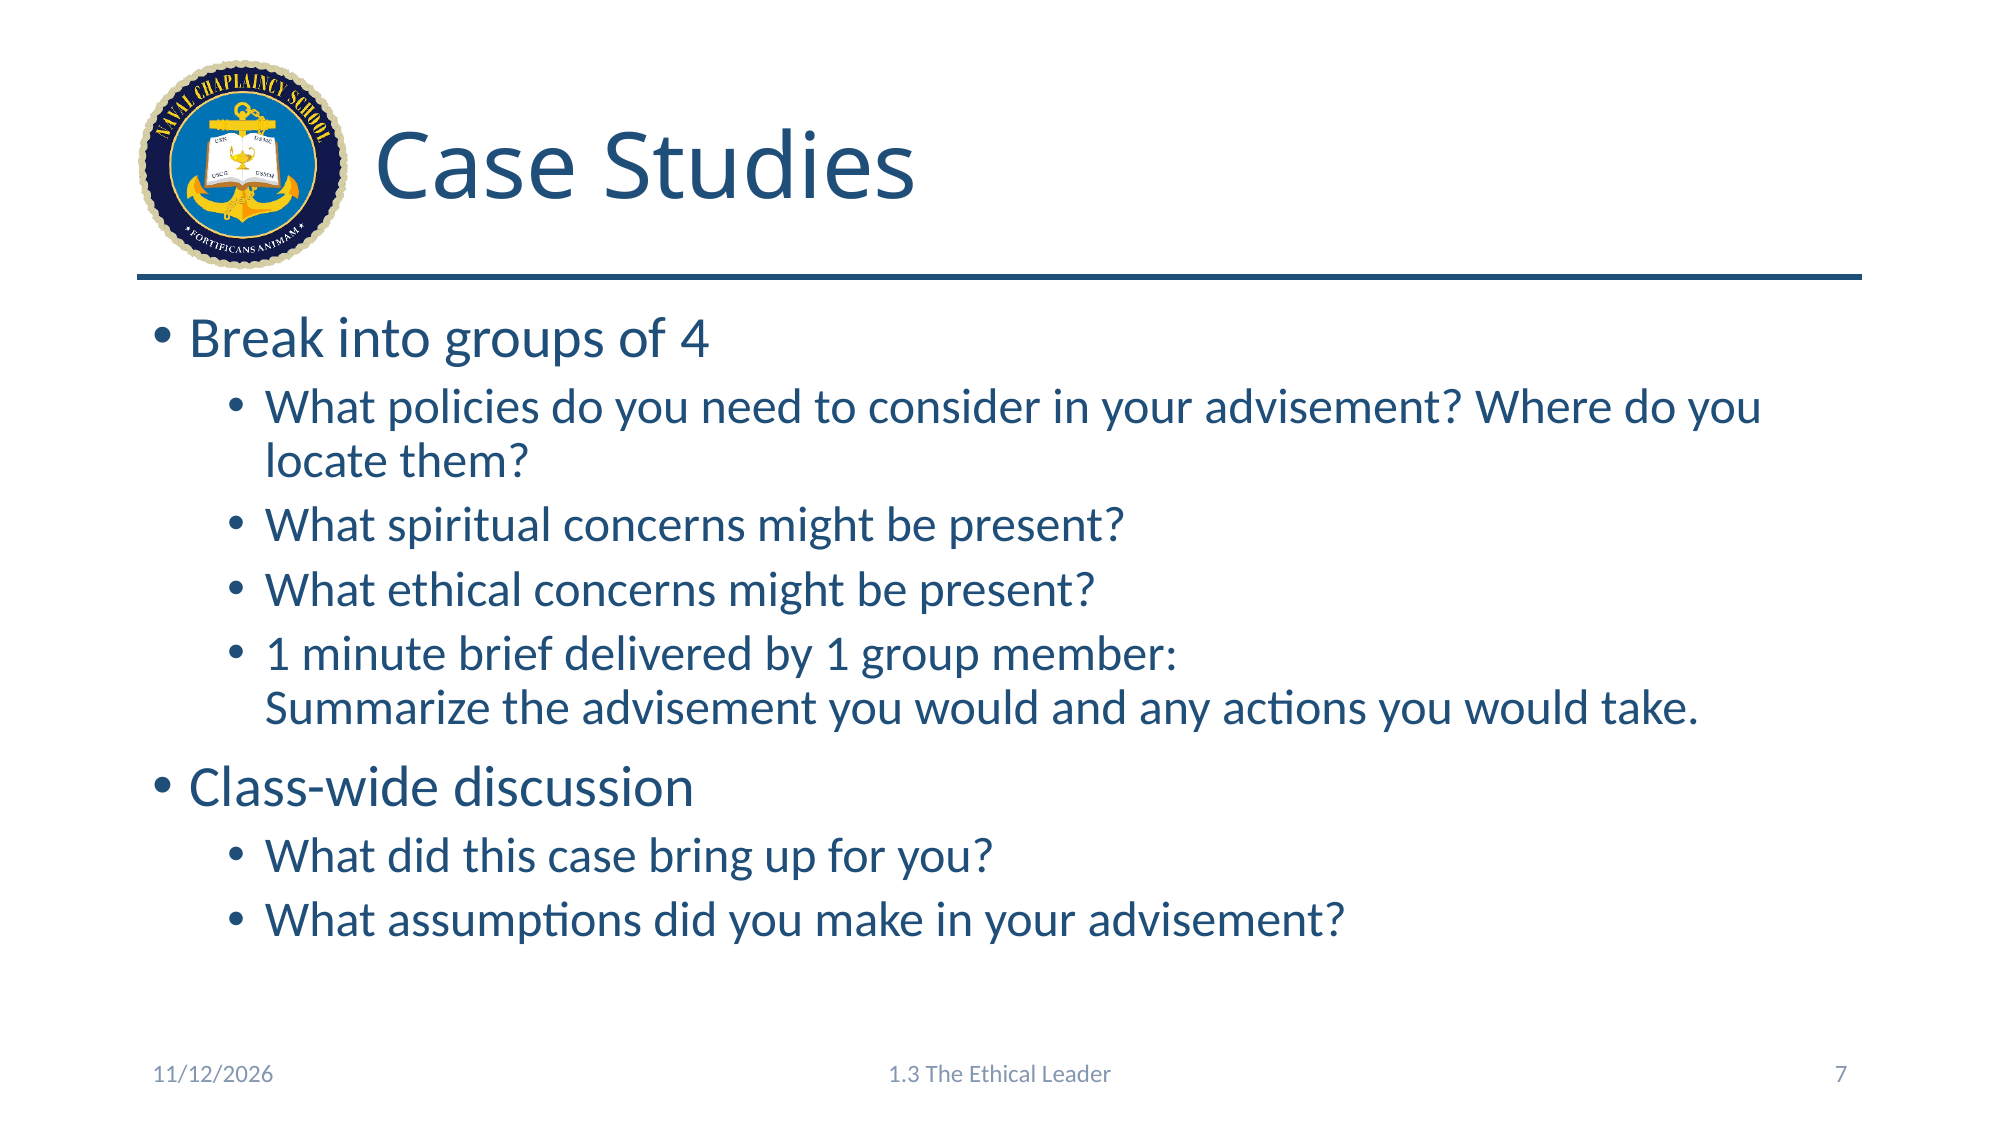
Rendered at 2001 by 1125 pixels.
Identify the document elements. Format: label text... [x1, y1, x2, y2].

title Case Studies [358, 59, 1863, 278]
picture [137, 59, 348, 270]
slide_number 7 [1412, 1042, 1863, 1103]
list Break into groups of 4 What policies do you need to consider in your advisement? Where do you locate them? What spiritual concerns might be present? What ethical concerns might be present? 1 minute brief delivered by 1 group member: Summarize the advisement you would and any actions you would take. Class-wide discussion What did this case bring up for you? What assumptions did you make in your advisement? [137, 299, 1863, 1014]
footer 1.3 The Ethical Leader [662, 1042, 1338, 1103]
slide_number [137, 1042, 588, 1103]
